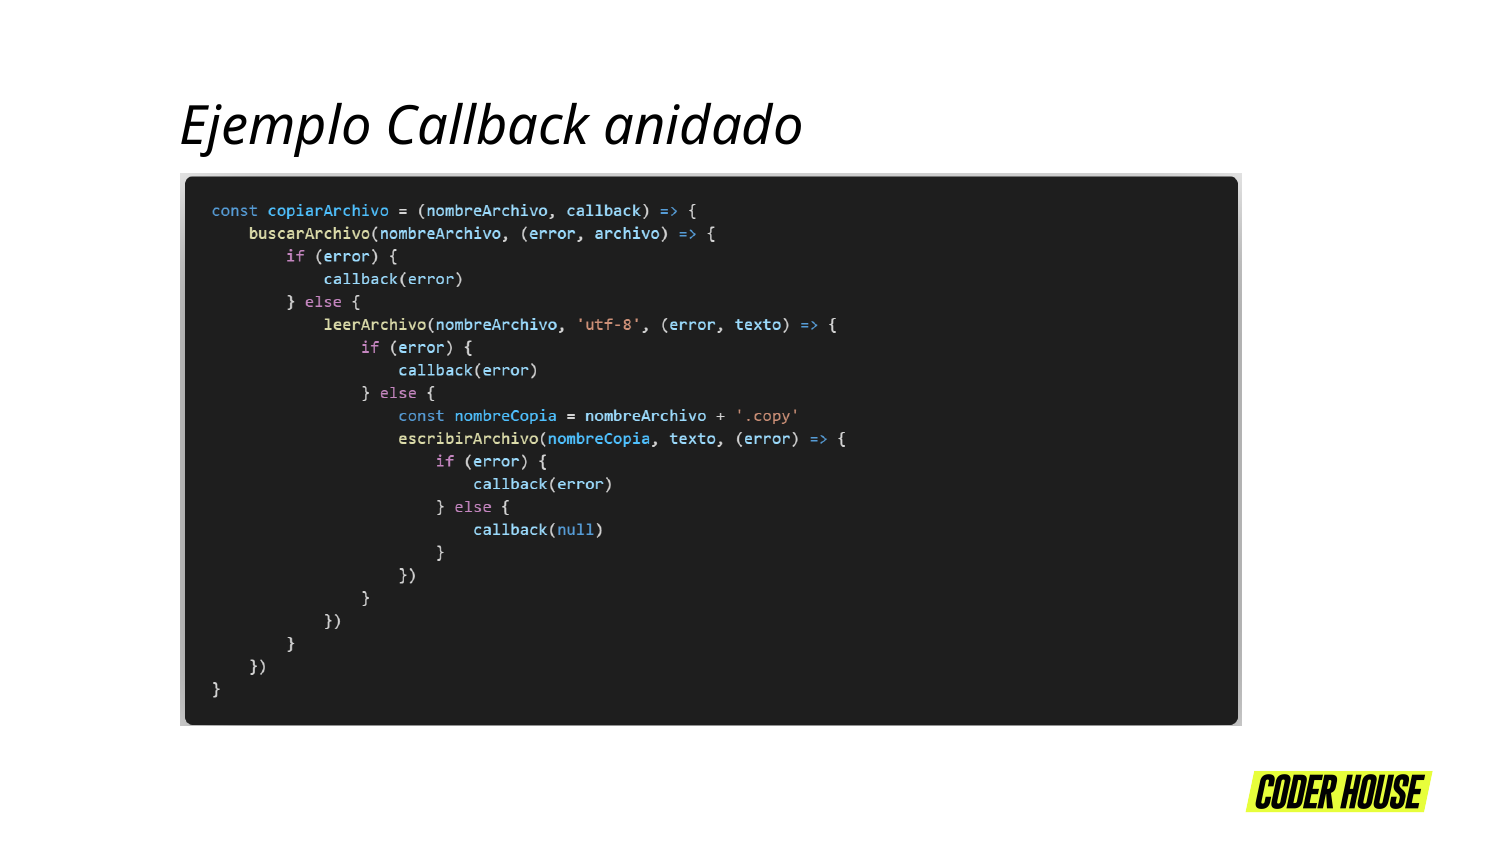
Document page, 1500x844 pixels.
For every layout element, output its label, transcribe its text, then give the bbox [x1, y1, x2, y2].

picture [180, 173, 1242, 726]
picture [1241, 764, 1437, 819]
text_box Ejemplo Callback anidado [164, 75, 845, 174]
